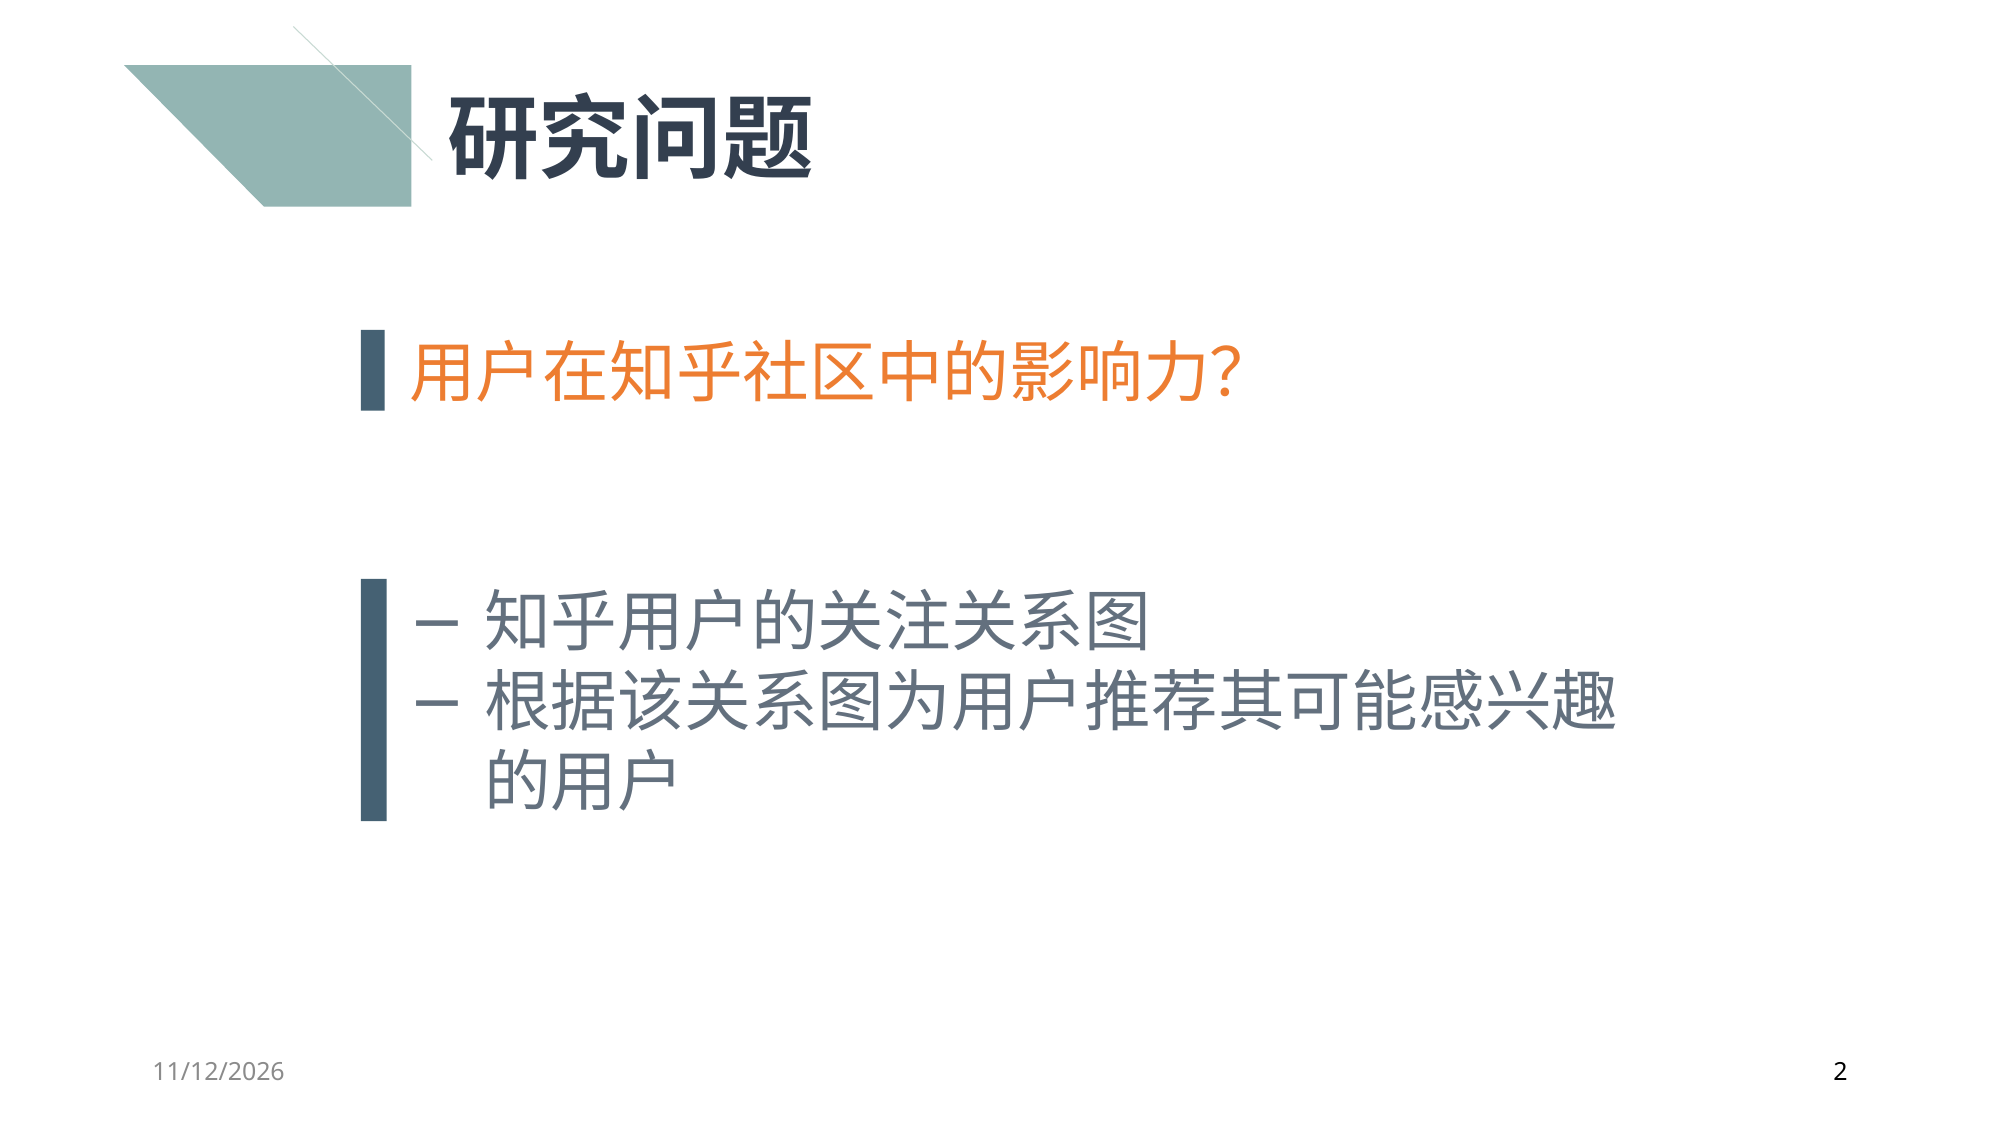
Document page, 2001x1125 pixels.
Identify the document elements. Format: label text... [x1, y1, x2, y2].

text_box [360, 329, 1638, 411]
text_box 研究问题 [432, 72, 1097, 198]
text_box [121, 64, 413, 208]
slide_number 2 [1412, 1042, 1863, 1103]
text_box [293, 26, 433, 161]
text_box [360, 578, 1638, 822]
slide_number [137, 1042, 588, 1103]
